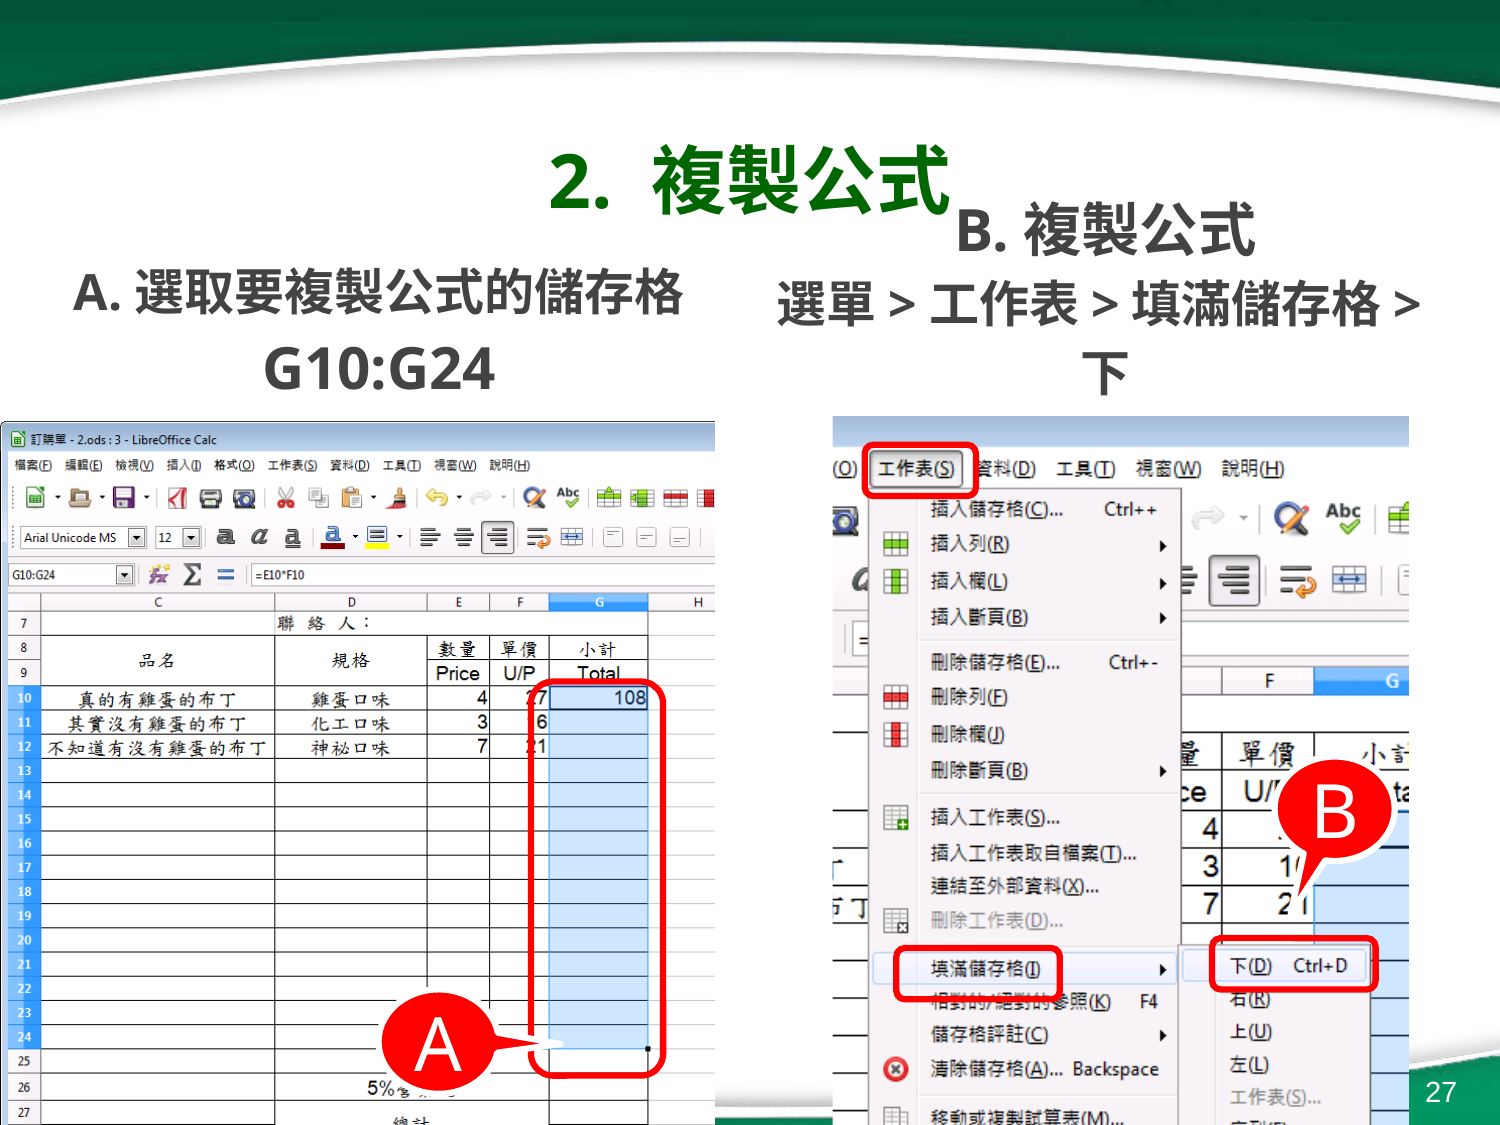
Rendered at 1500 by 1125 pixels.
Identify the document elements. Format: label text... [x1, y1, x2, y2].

subtitle A.選取要複製公式的儲存格 G10:G24 [51, 245, 708, 417]
subtitle B.複製公式 選單>工作表>填滿儲存格>下 [761, 245, 1449, 417]
slide_number ‹#› [1414, 1056, 1500, 1125]
title 2. 複製公式 [51, 112, 1449, 246]
picture [0, 0, 1500, 1125]
